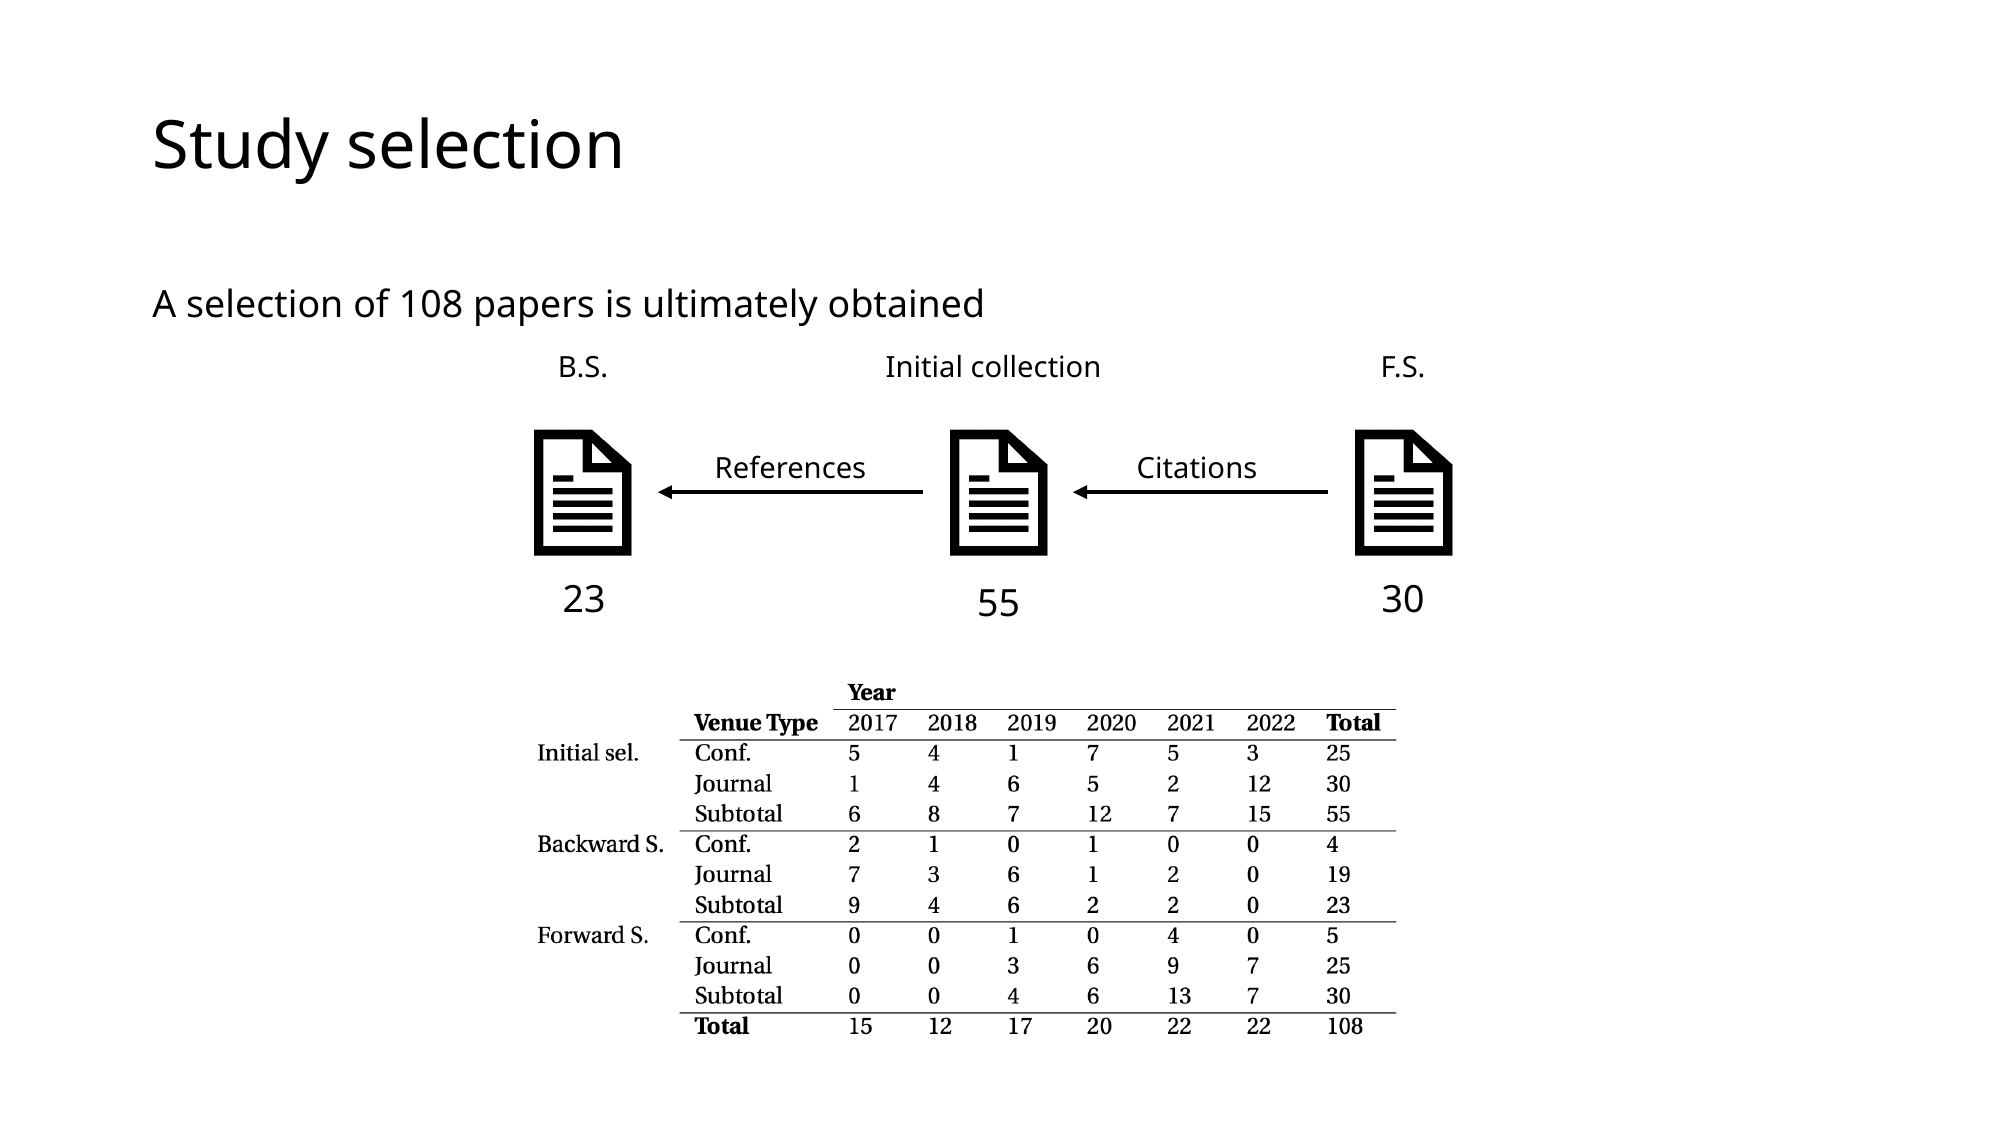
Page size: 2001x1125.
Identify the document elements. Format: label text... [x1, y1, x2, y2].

text_box 30 [1366, 568, 1440, 628]
text_box 23 [548, 568, 621, 628]
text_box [507, 340, 658, 568]
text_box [1072, 441, 1328, 493]
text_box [1328, 340, 1479, 568]
title Study selection [137, 88, 1863, 206]
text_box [874, 340, 1113, 632]
picture [516, 668, 1411, 1048]
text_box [658, 441, 874, 493]
list A selection of 108 papers is ultimately obtained [137, 277, 1914, 1057]
